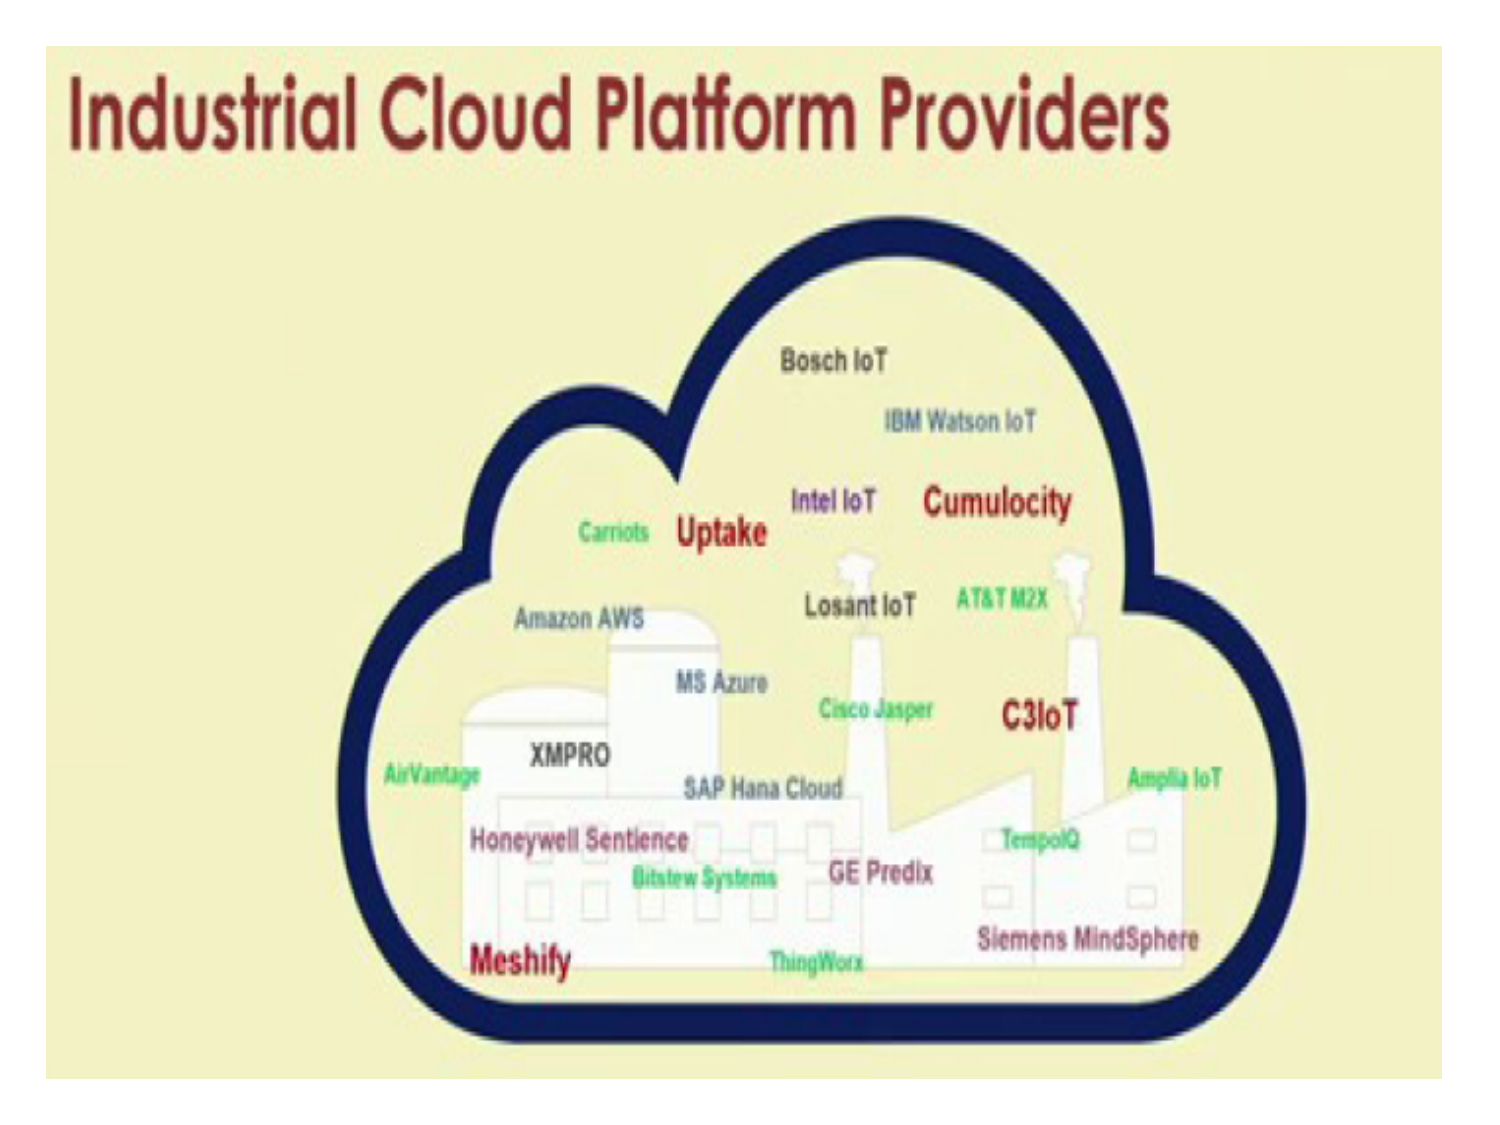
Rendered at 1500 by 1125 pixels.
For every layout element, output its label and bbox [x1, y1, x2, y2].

picture [46, 46, 1442, 1079]
